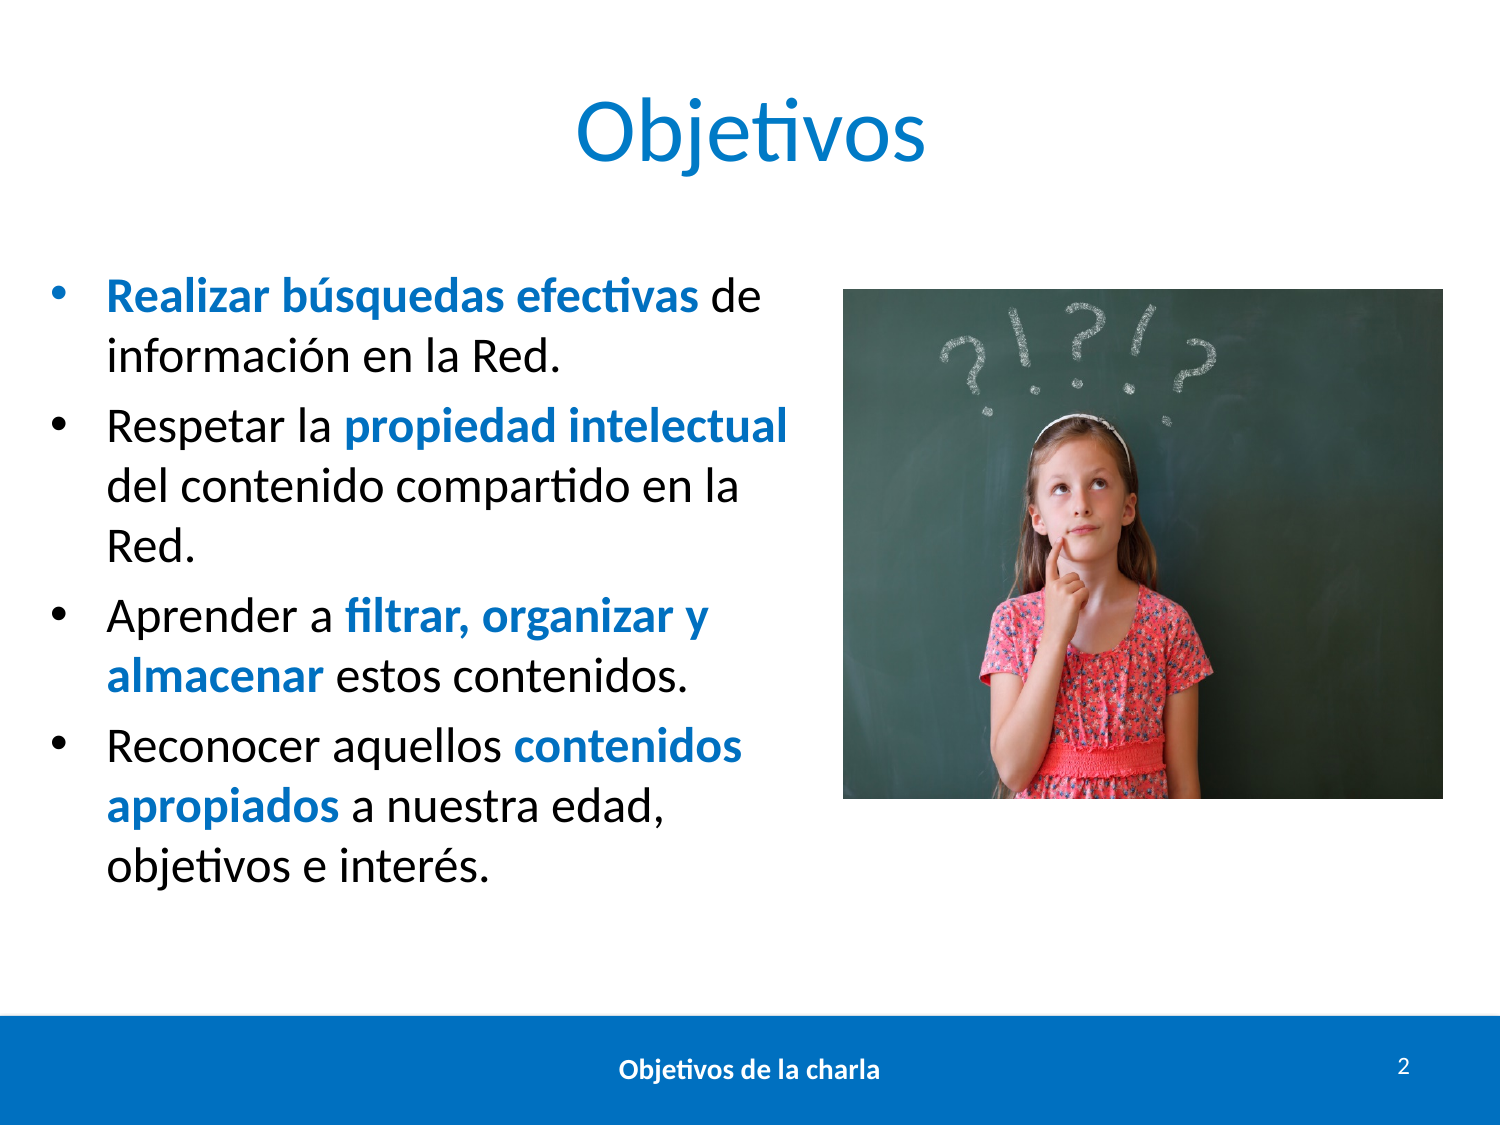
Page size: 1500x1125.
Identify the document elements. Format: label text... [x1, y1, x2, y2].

title Objetivos [76, 30, 1427, 219]
text_box Objetivos de la charla [478, 1042, 1022, 1103]
list Realizar búsquedas efectivas de información en la Red. Respetar la propiedad intelectual del contenido compartido en la Red. Aprender a filtrar, organizar y almacenar estos contenidos. Reconocer aquellos contenidos apropiados a nuestra edad, objetivos e interés. [35, 255, 833, 998]
picture [843, 289, 1443, 799]
slide_number 2 [1074, 1042, 1425, 1103]
